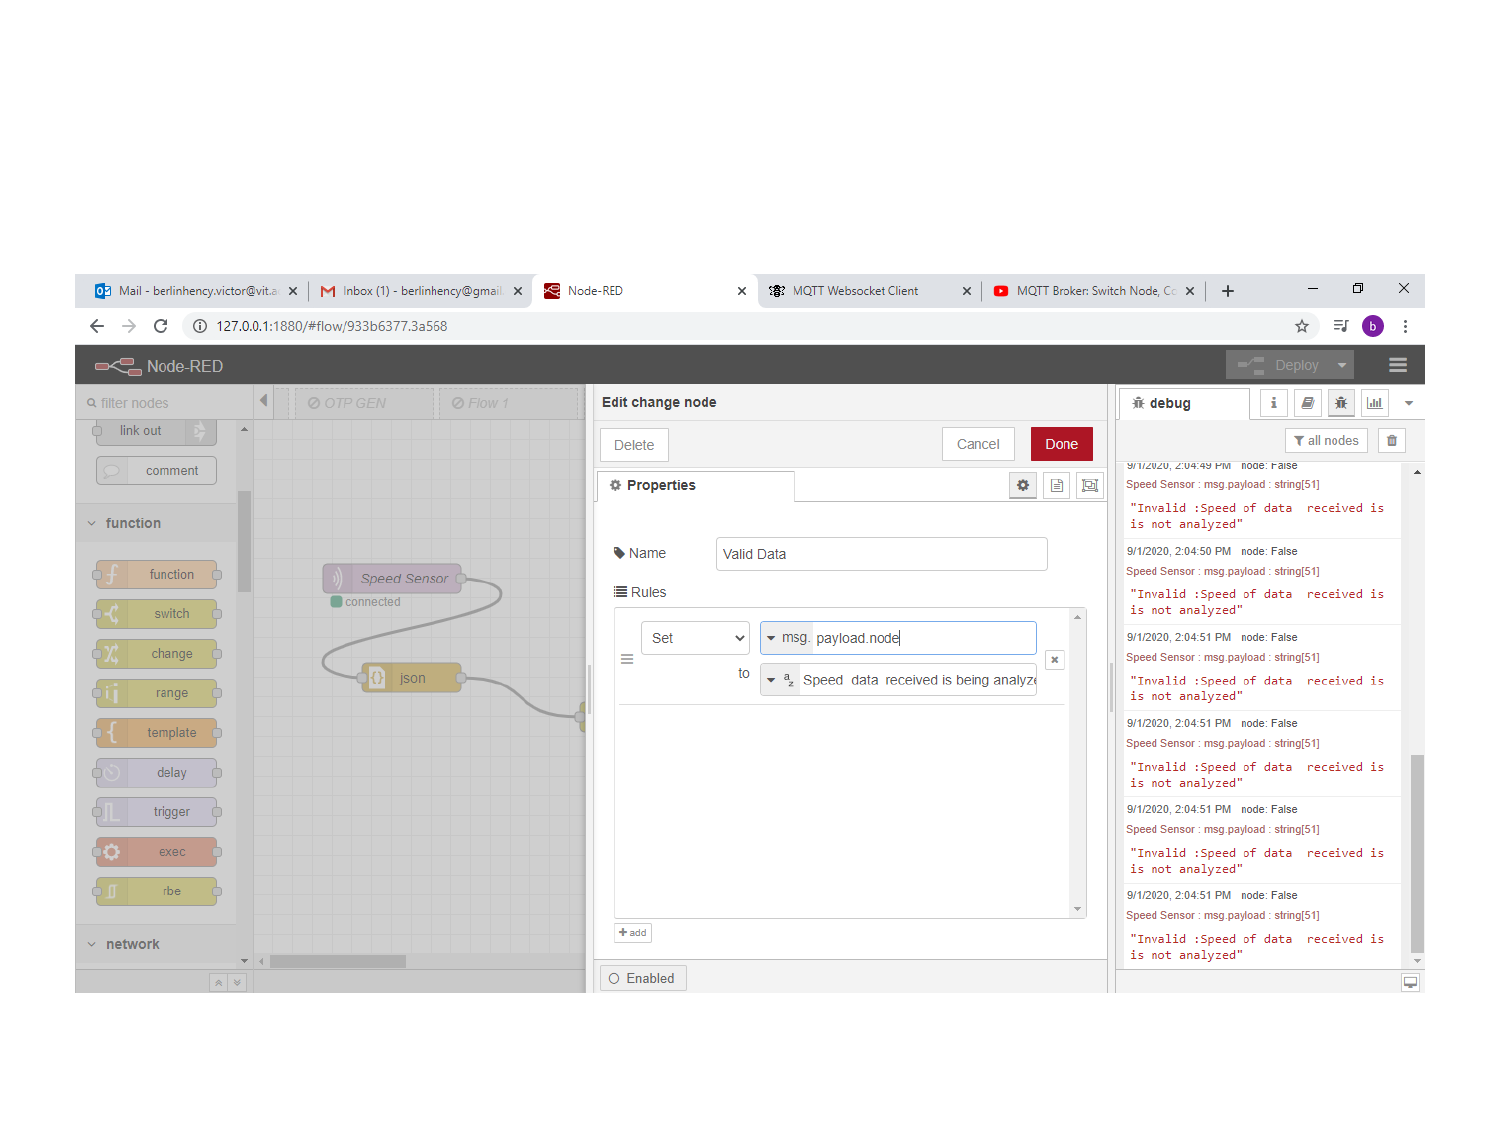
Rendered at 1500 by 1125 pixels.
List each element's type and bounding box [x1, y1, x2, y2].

list [74, 274, 1426, 993]
